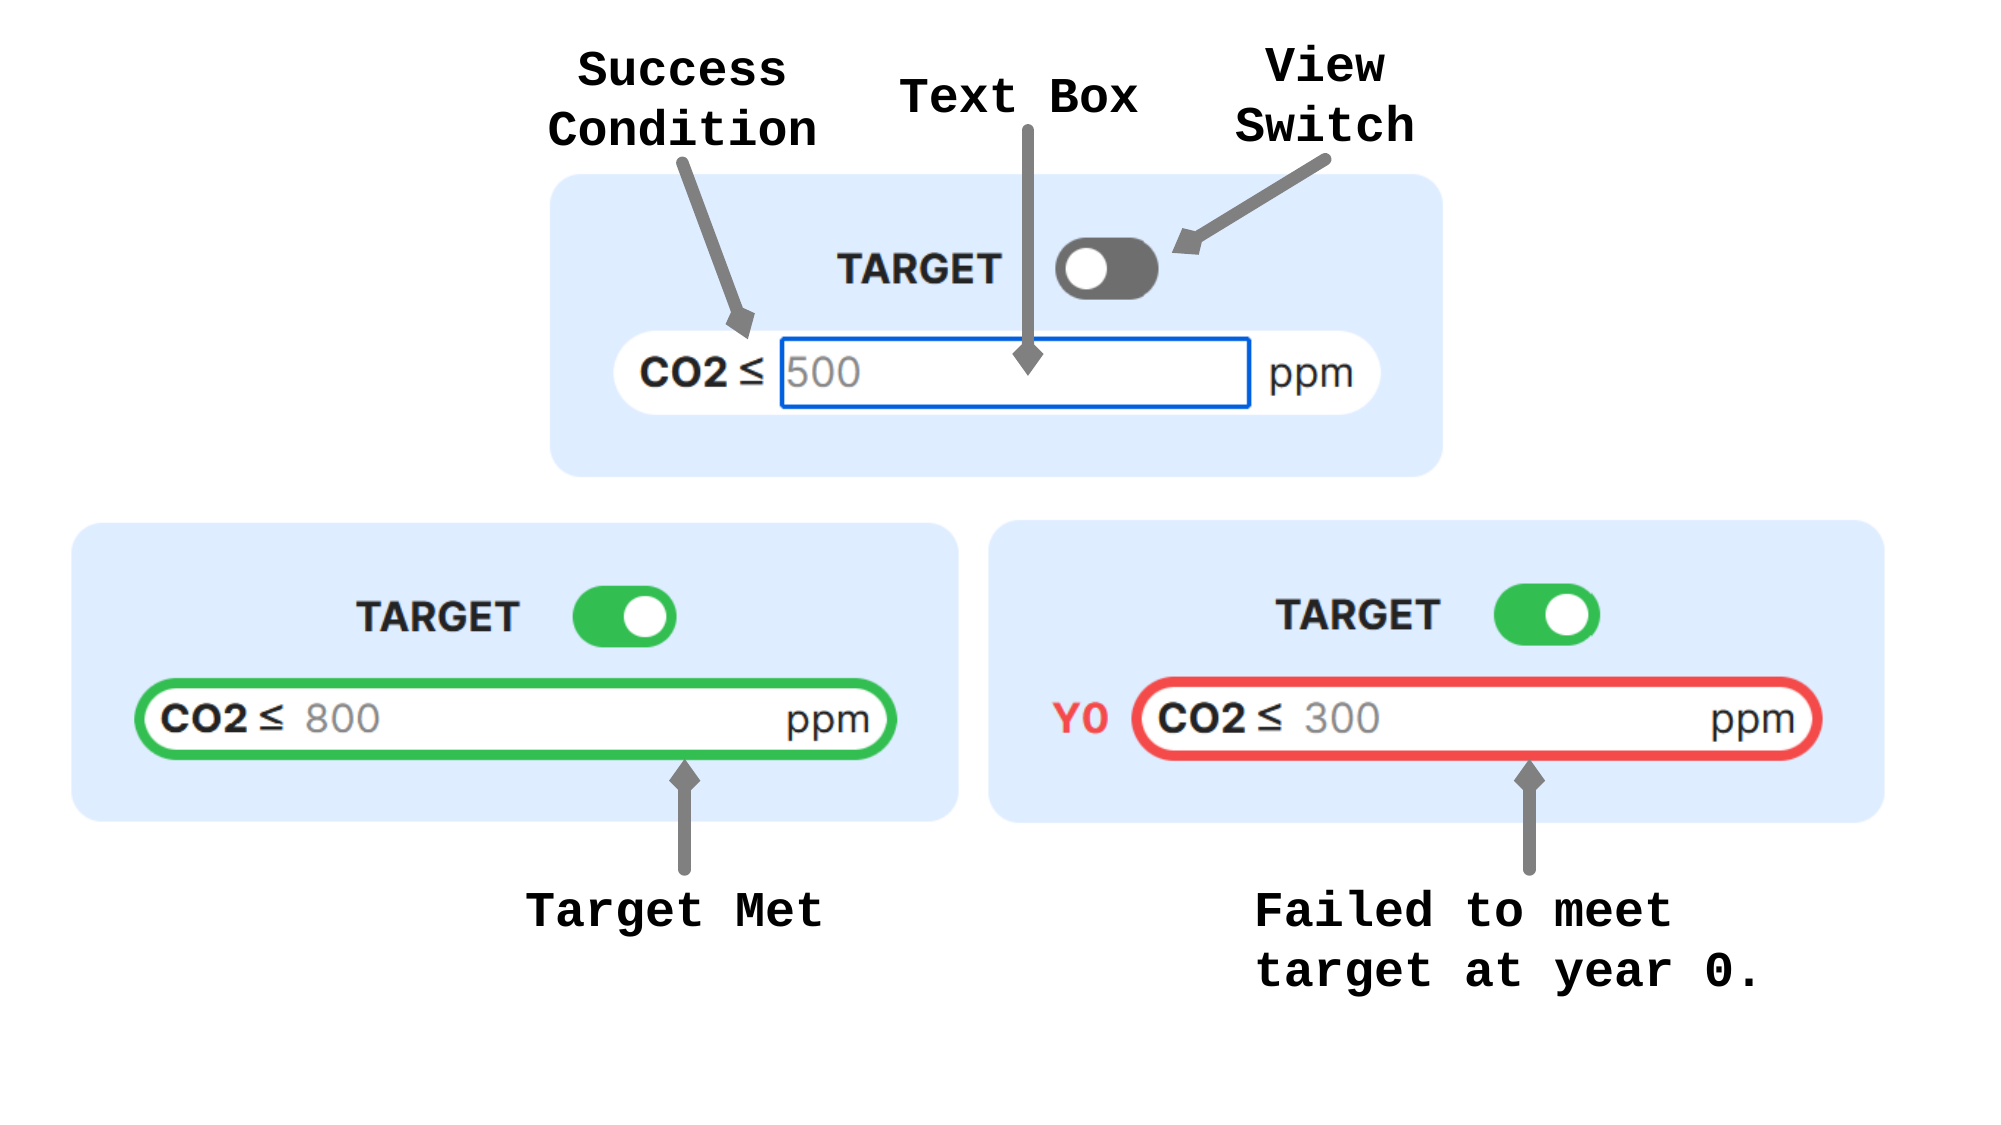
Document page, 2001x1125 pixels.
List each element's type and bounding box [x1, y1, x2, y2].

text_box [57, 507, 1901, 1006]
text_box [530, 24, 1469, 489]
